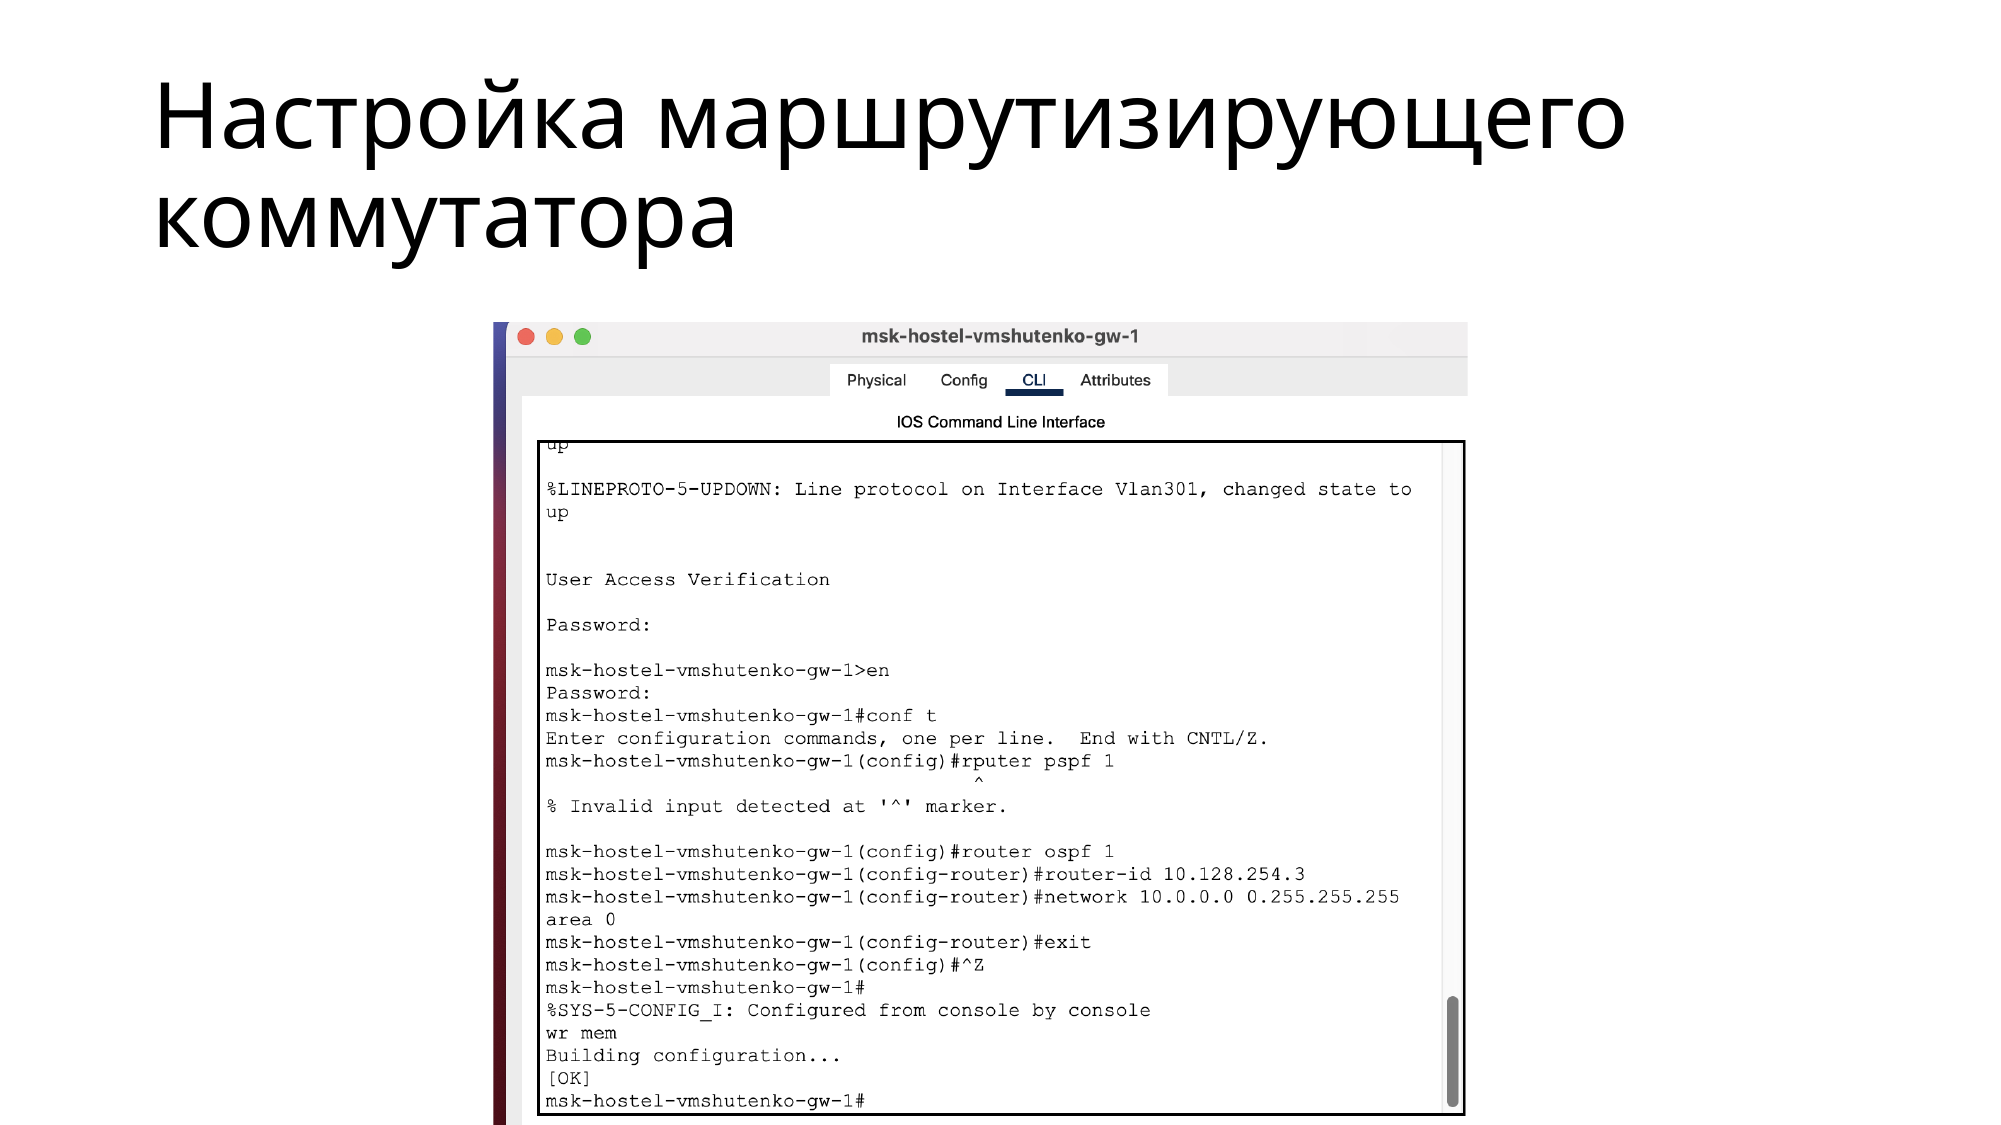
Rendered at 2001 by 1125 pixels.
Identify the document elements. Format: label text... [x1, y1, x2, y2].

picture [493, 322, 1468, 1125]
title Настройка маршрутизирующего коммутатора [137, 59, 1863, 278]
